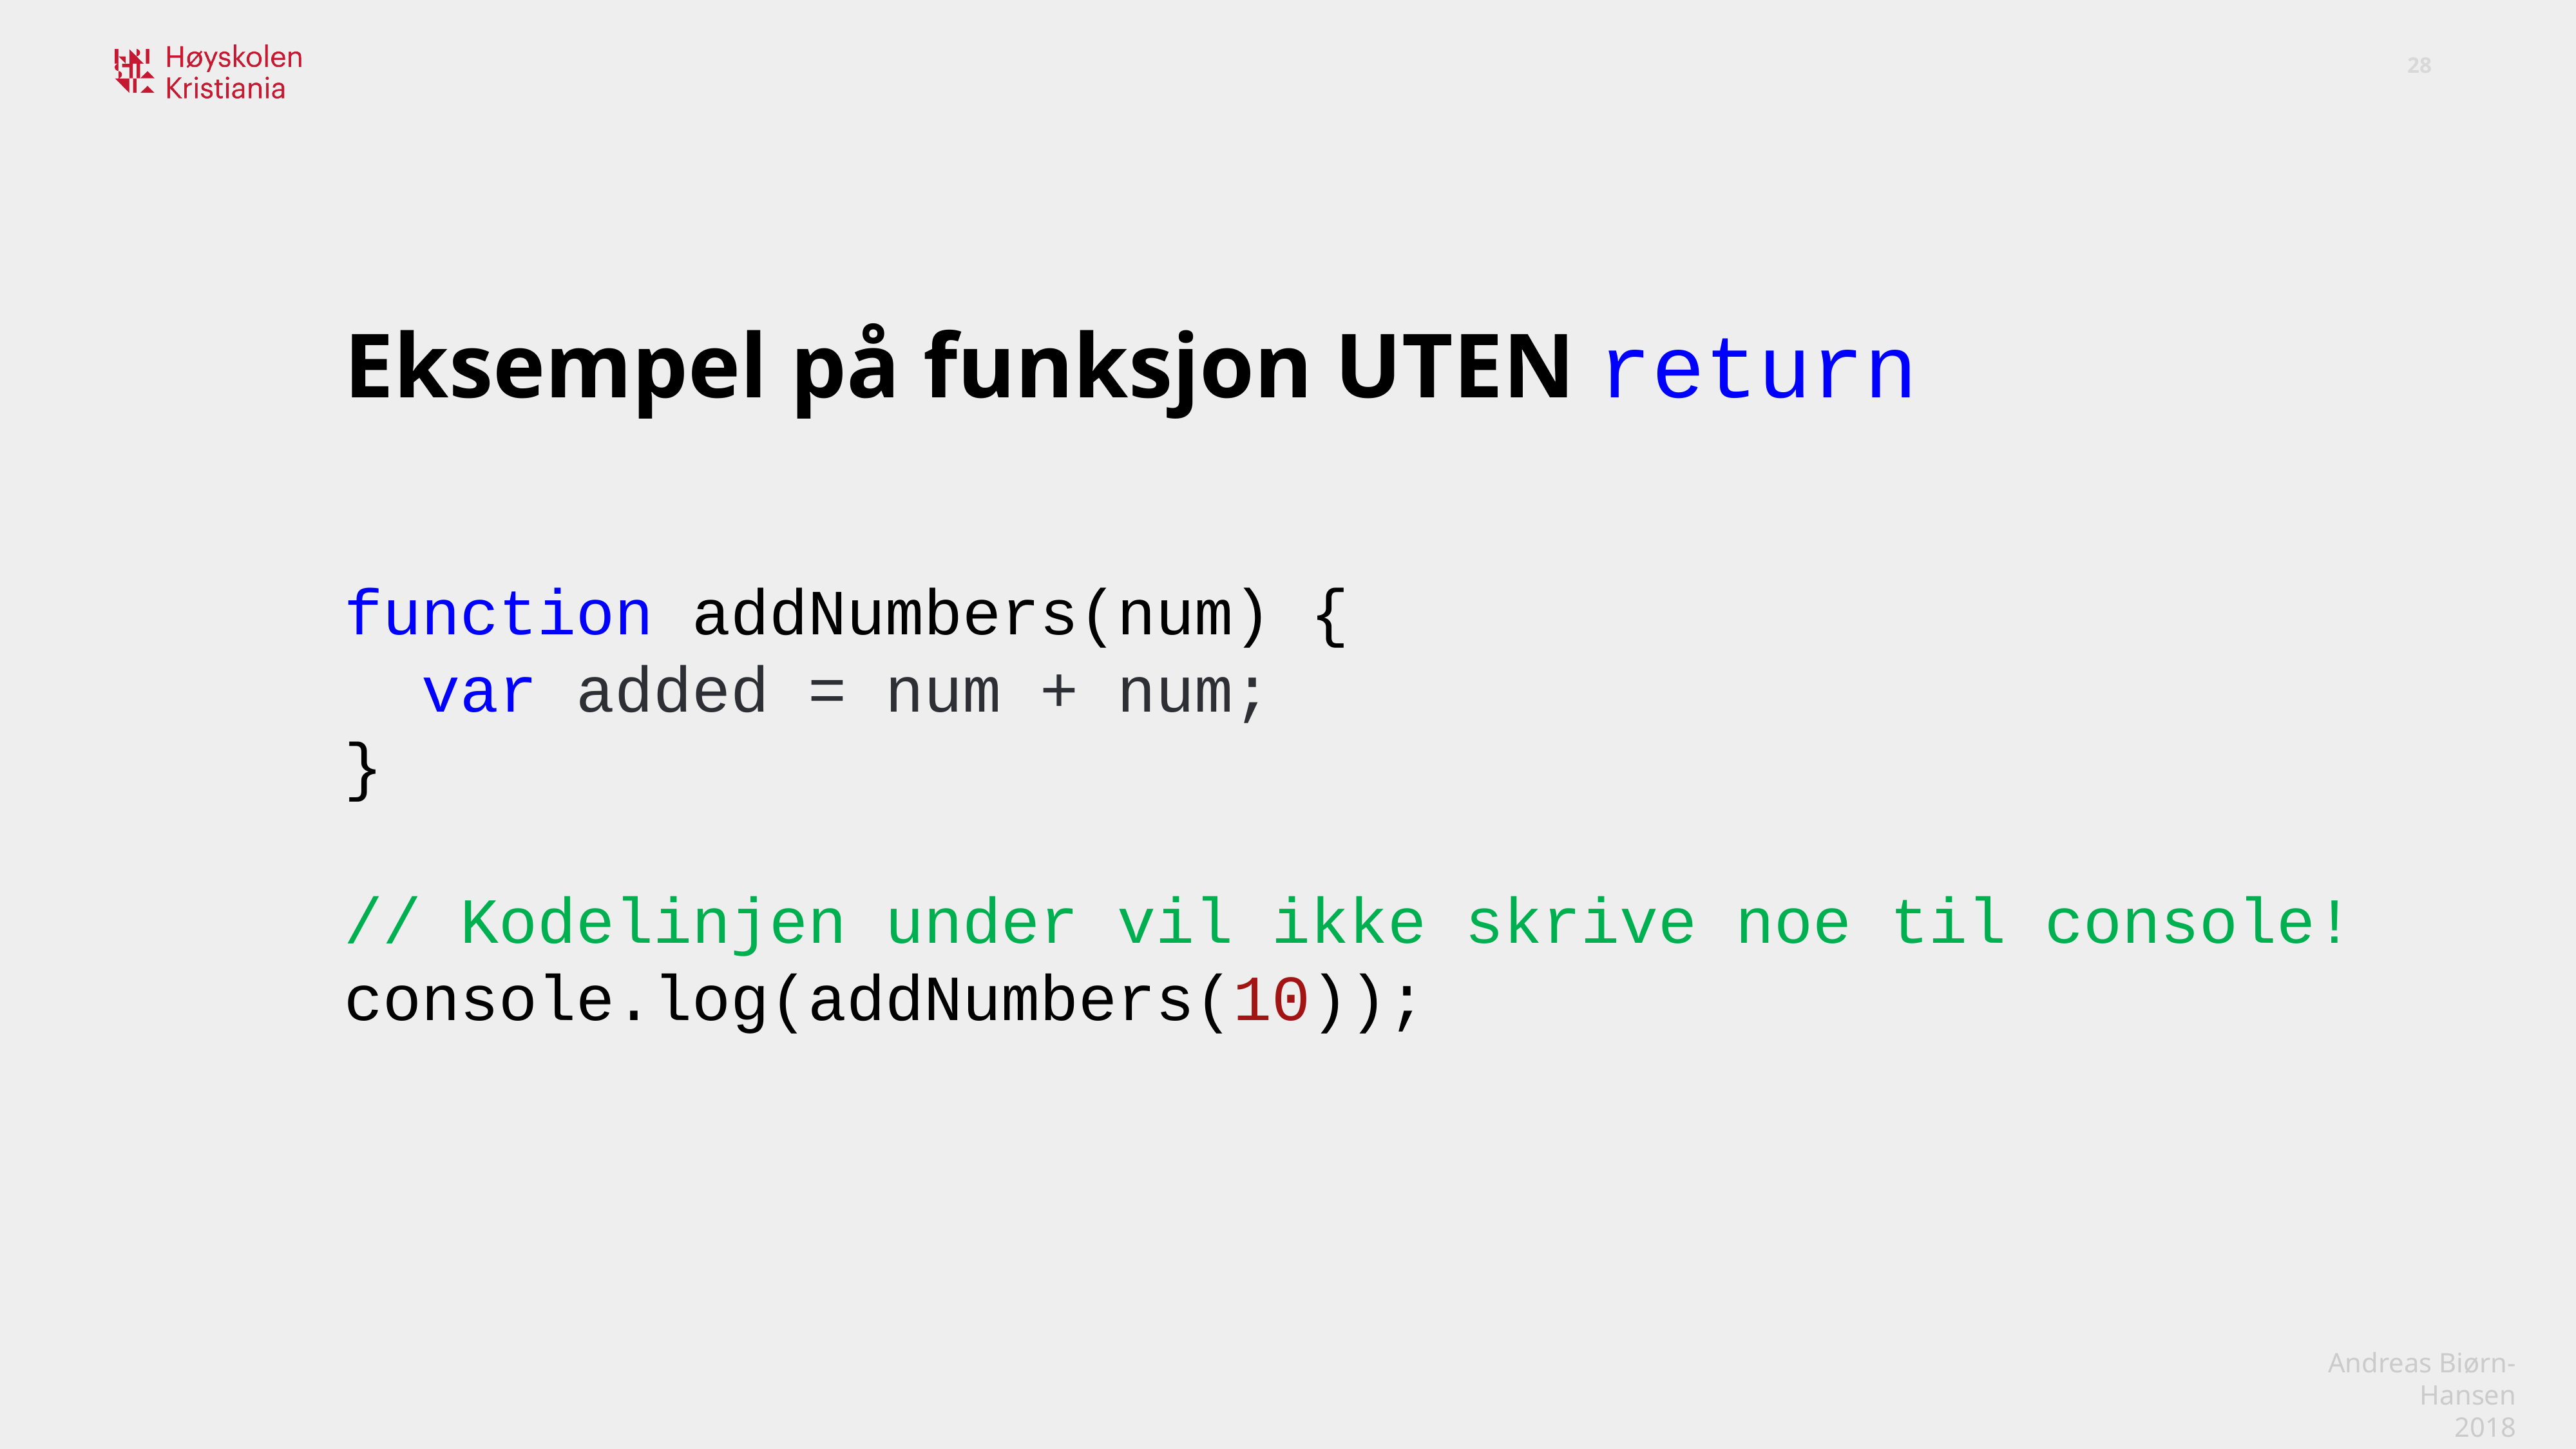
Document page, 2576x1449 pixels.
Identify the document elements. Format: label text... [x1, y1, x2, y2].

picture [115, 49, 157, 95]
text_box Eksempel på funksjon UTEN return [334, 304, 2103, 488]
picture [160, 35, 314, 135]
text_box function addNumbers(num) { var added = num + num; } // Kodelinjen under vil ikke skrive noe til console! console.log(addNumbers(10)); [335, 565, 2492, 1039]
